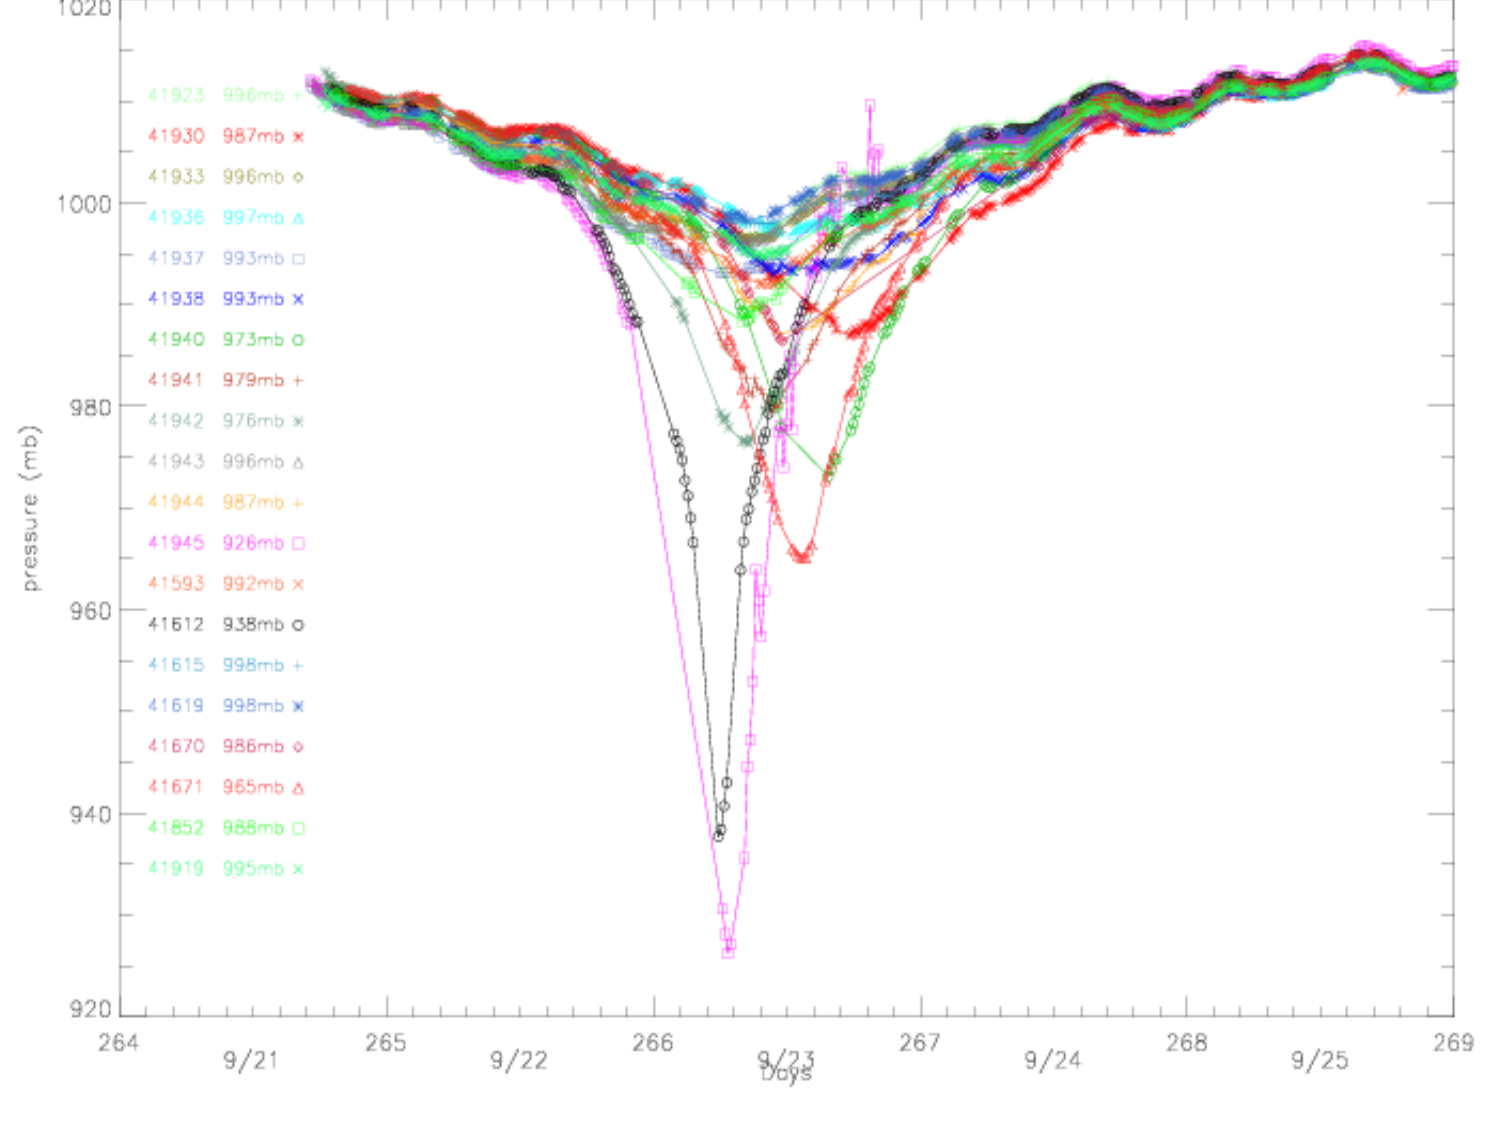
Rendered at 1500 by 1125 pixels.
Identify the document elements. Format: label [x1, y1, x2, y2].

list [0, 0, 1500, 1125]
